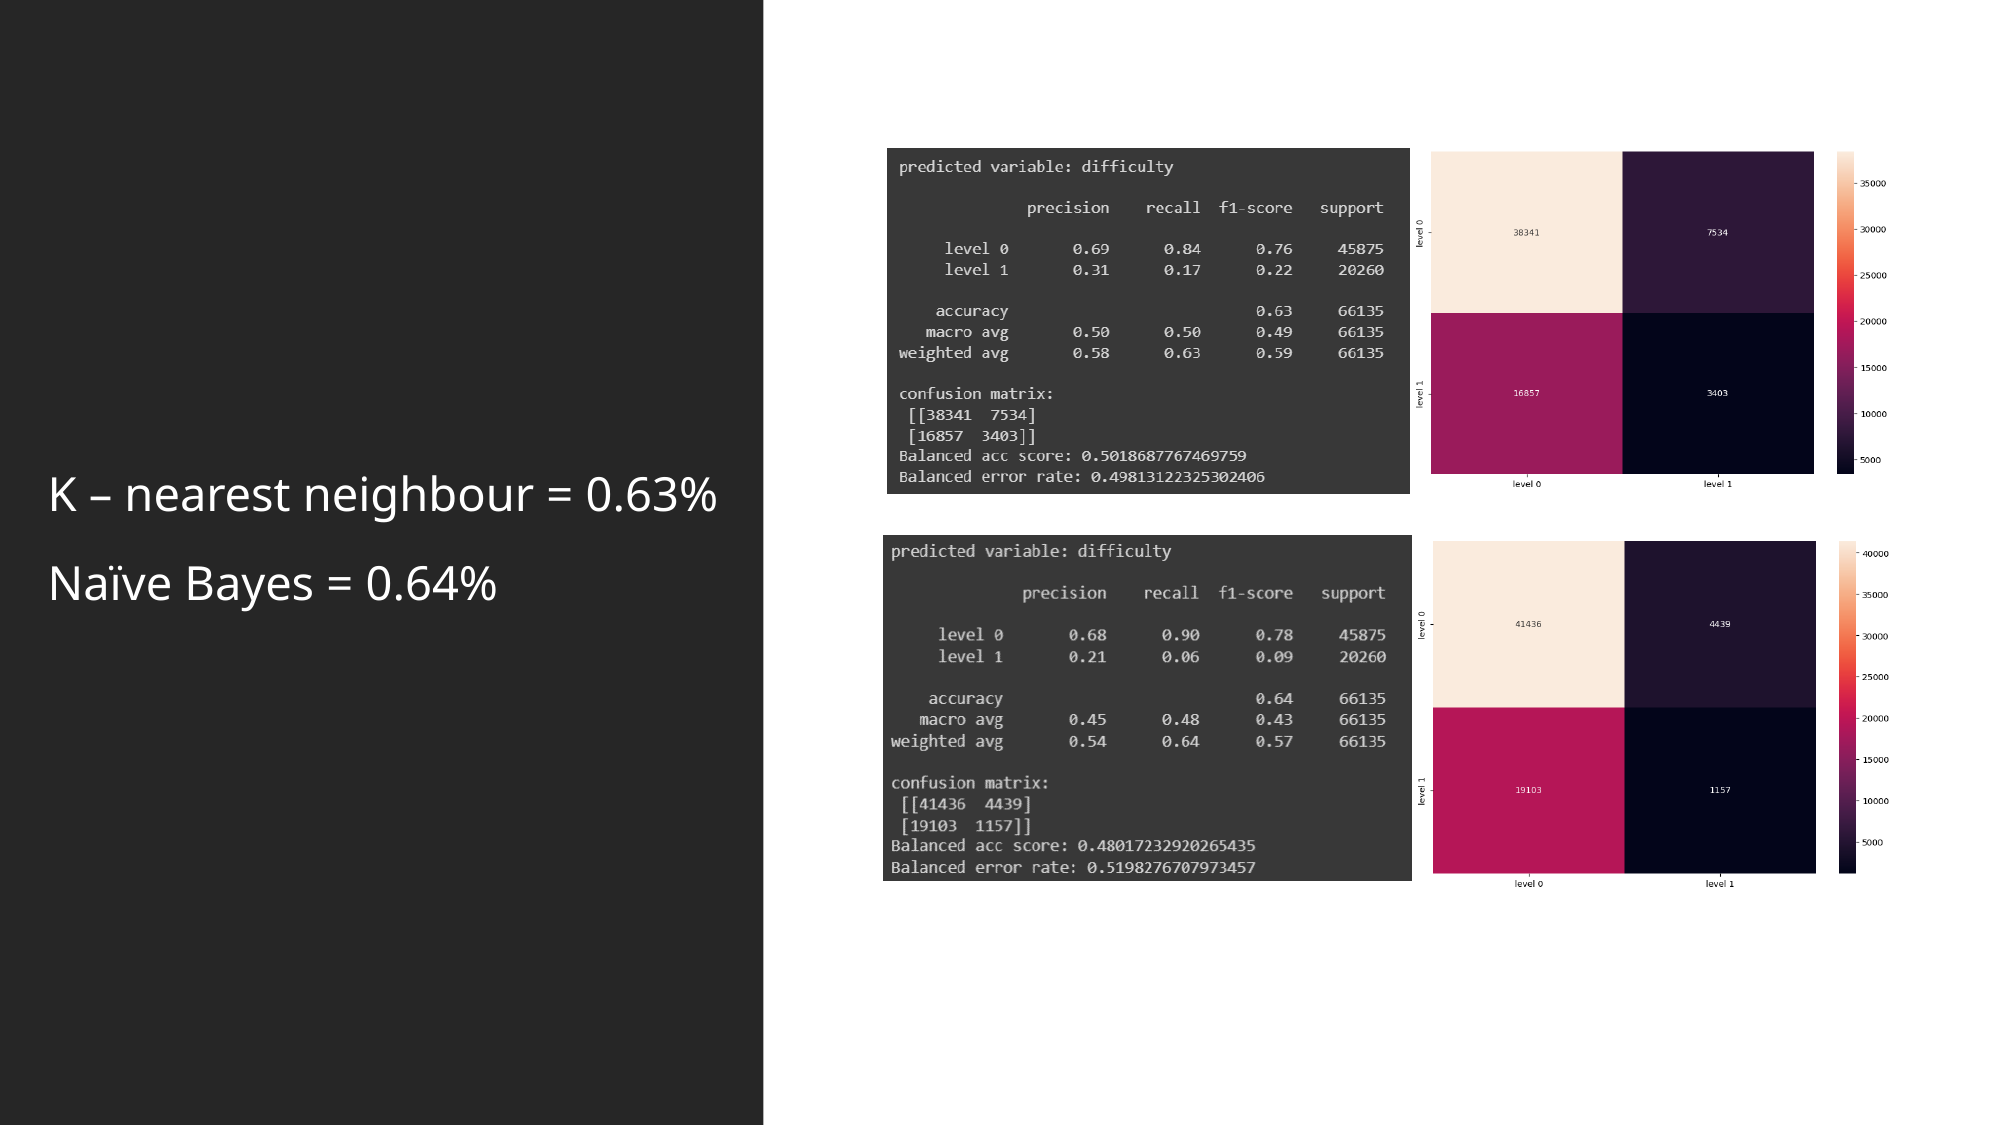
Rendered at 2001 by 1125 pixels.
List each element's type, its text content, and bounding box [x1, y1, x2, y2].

list K – nearest neighbour = 0.63% Naïve Bayes = 0.64% [32, 451, 737, 621]
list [886, 147, 1408, 494]
picture [1409, 146, 1893, 494]
picture [882, 535, 1896, 895]
